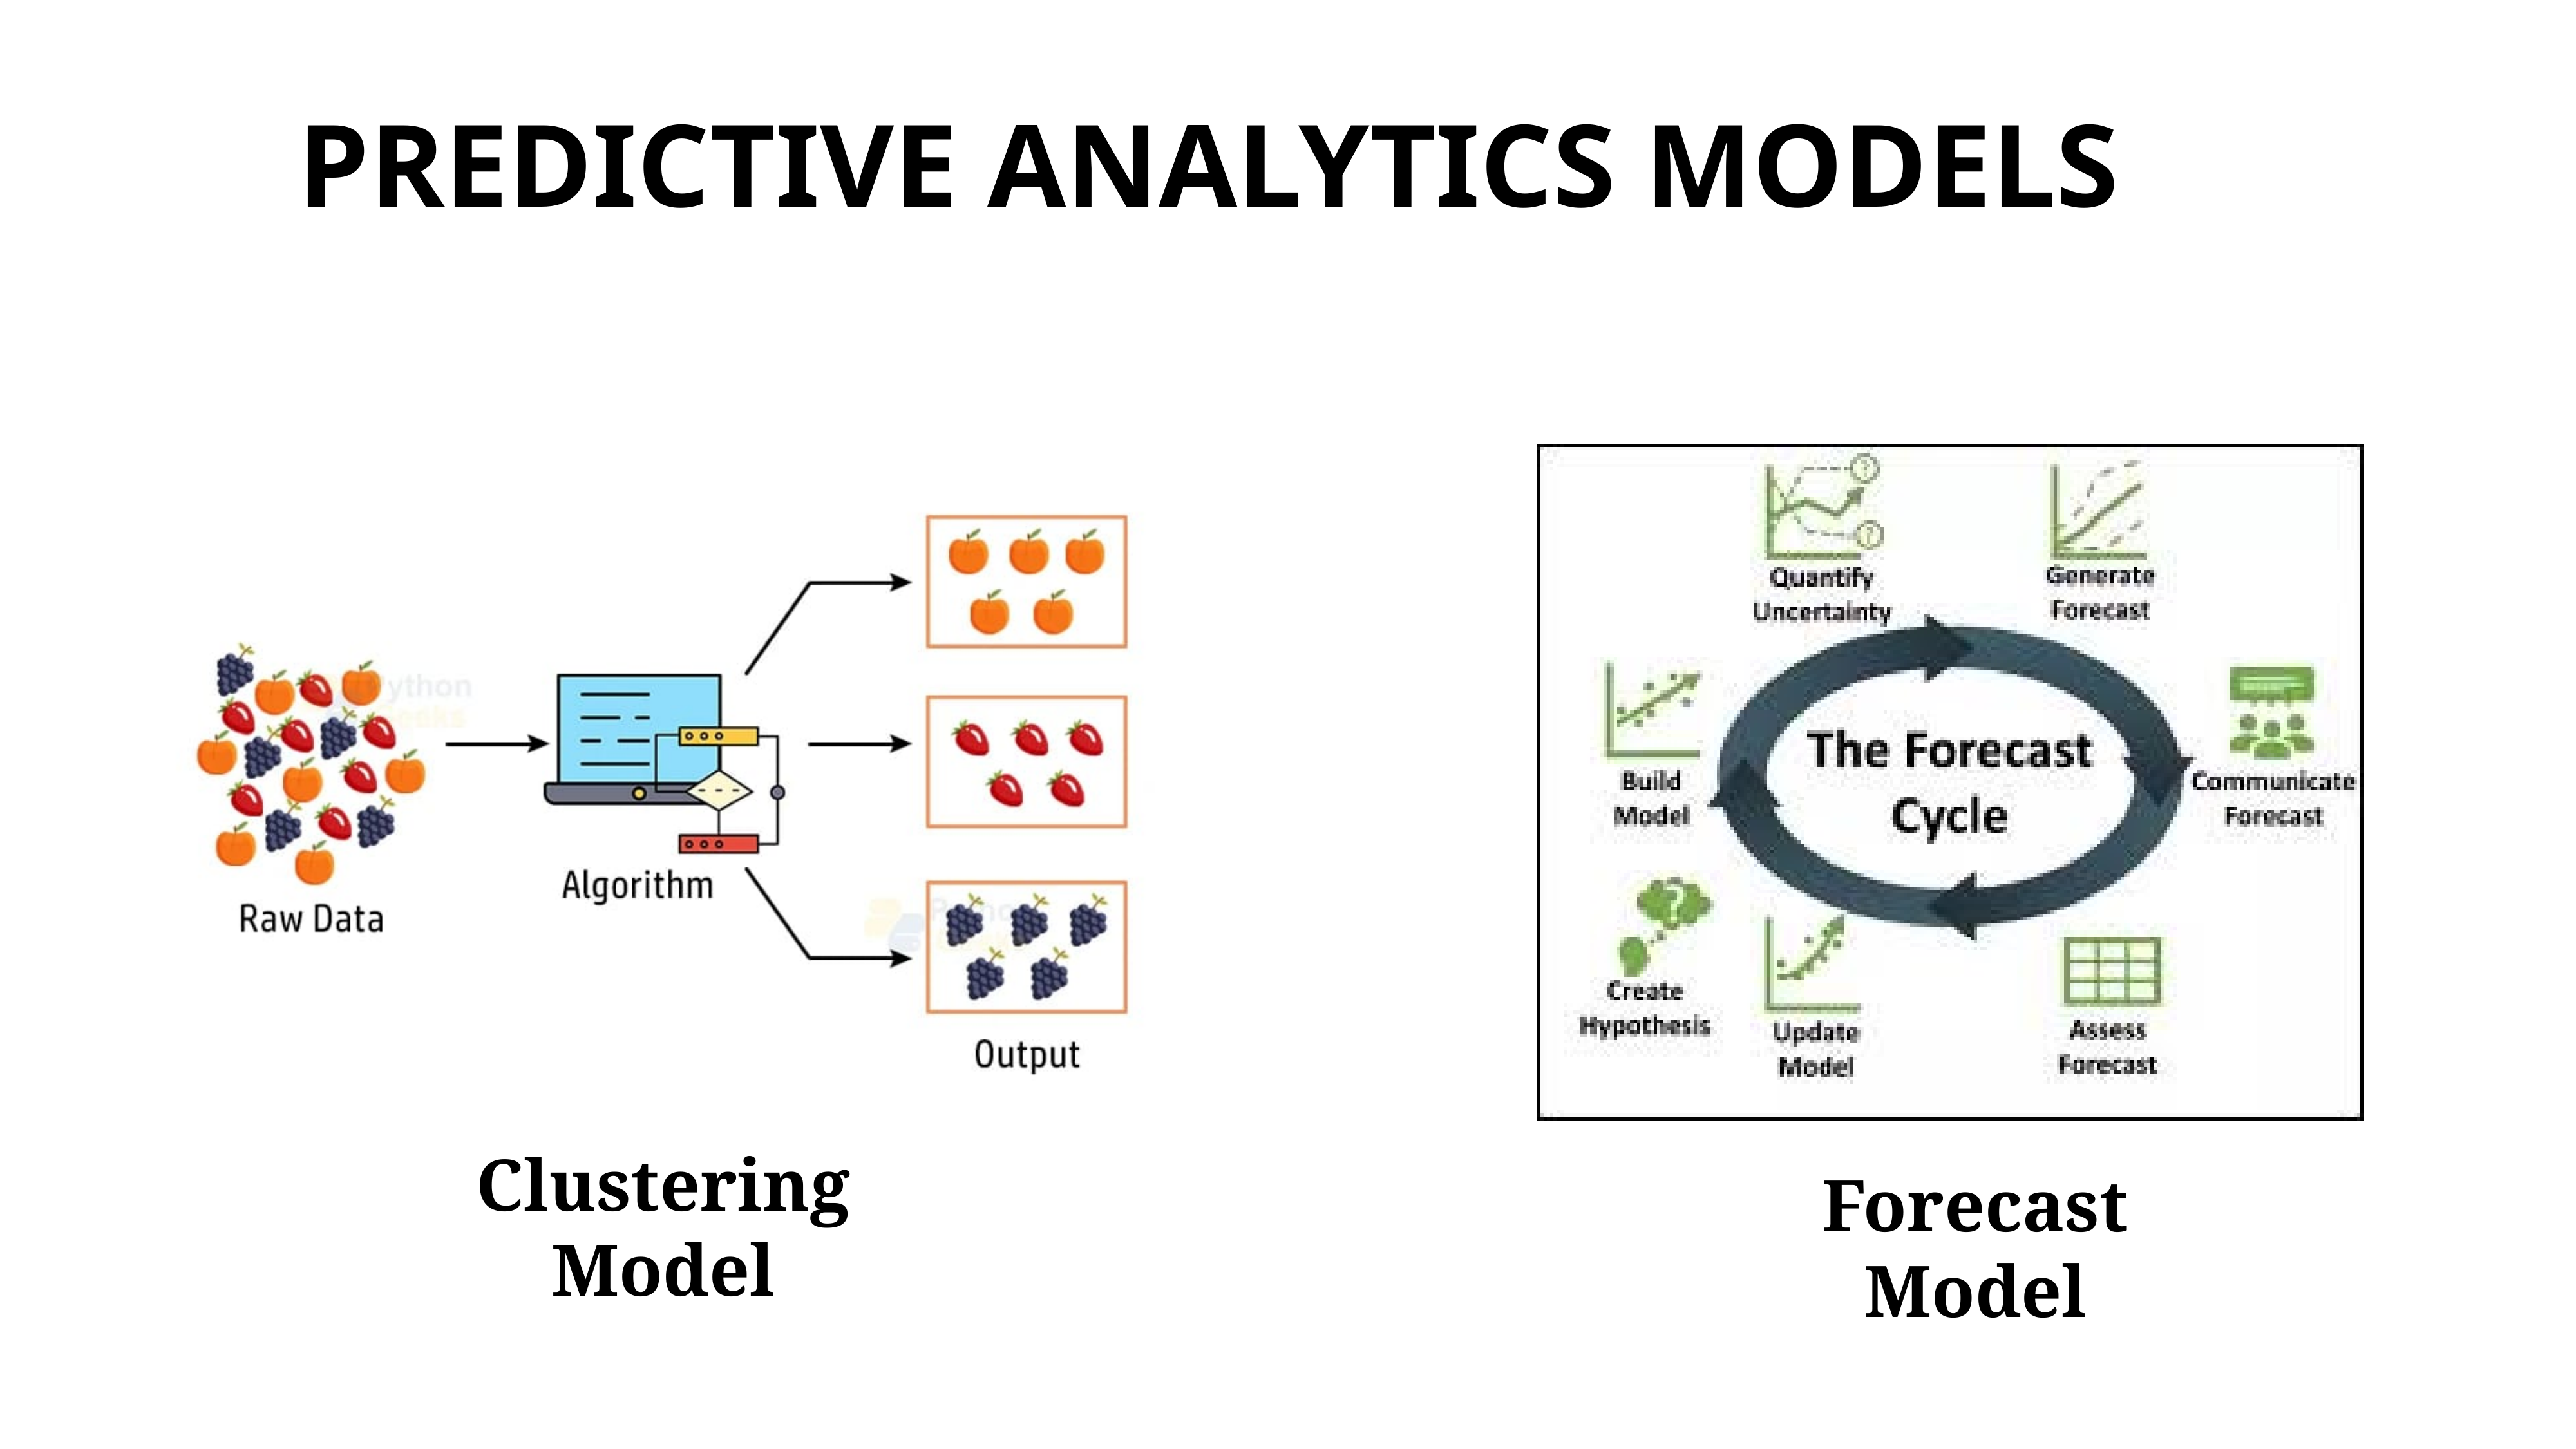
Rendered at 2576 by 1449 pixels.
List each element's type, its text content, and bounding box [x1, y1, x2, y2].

text_box Forecast Model [1721, 1155, 2230, 1337]
text_box Clustering Model [370, 1134, 957, 1316]
picture [1537, 444, 2364, 1121]
picture [156, 491, 1171, 1099]
title PREDICTIVE ANALYTICS MODELS [292, 113, 2576, 266]
